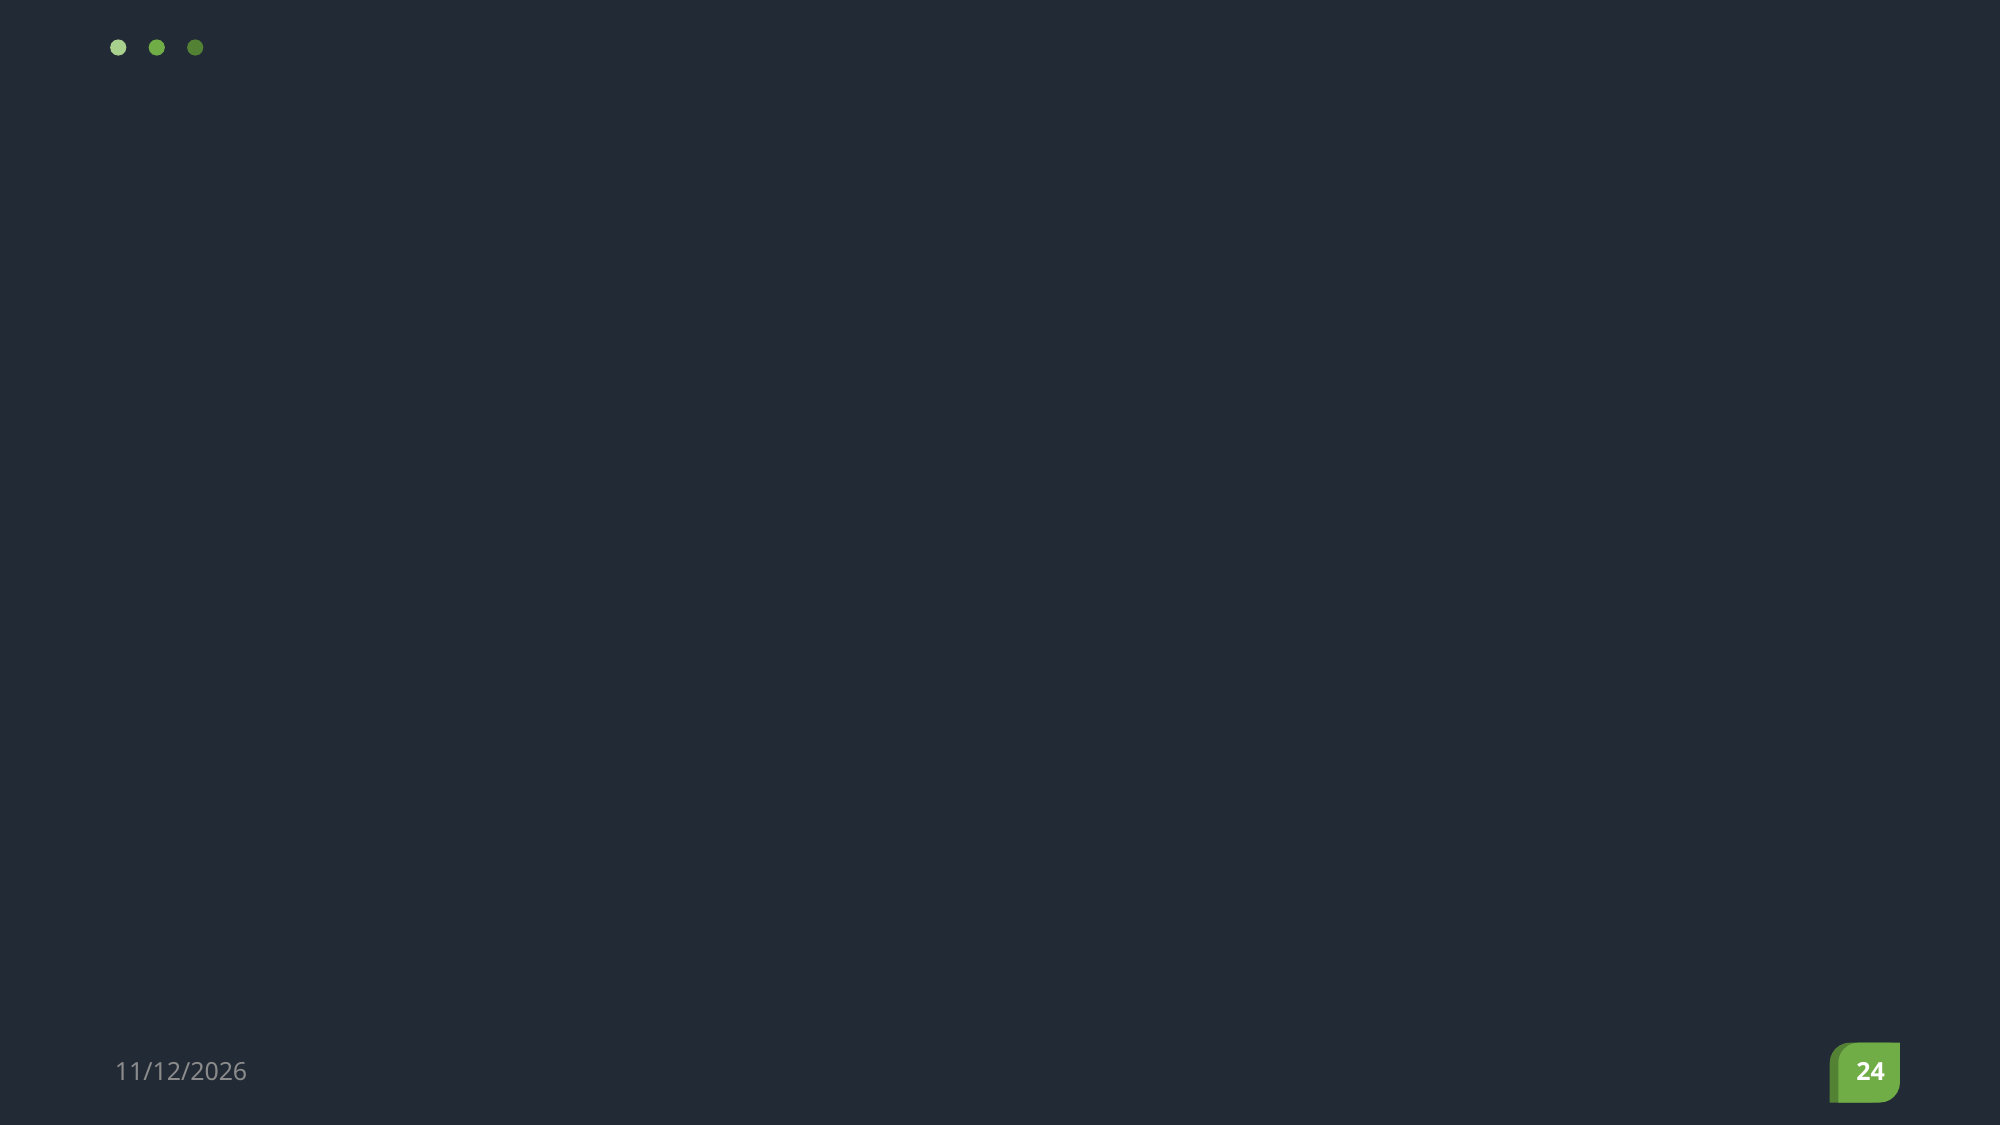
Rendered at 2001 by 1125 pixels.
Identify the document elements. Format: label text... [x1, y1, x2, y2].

slide_number 24 [1412, 1042, 1900, 1103]
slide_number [99, 1042, 588, 1103]
